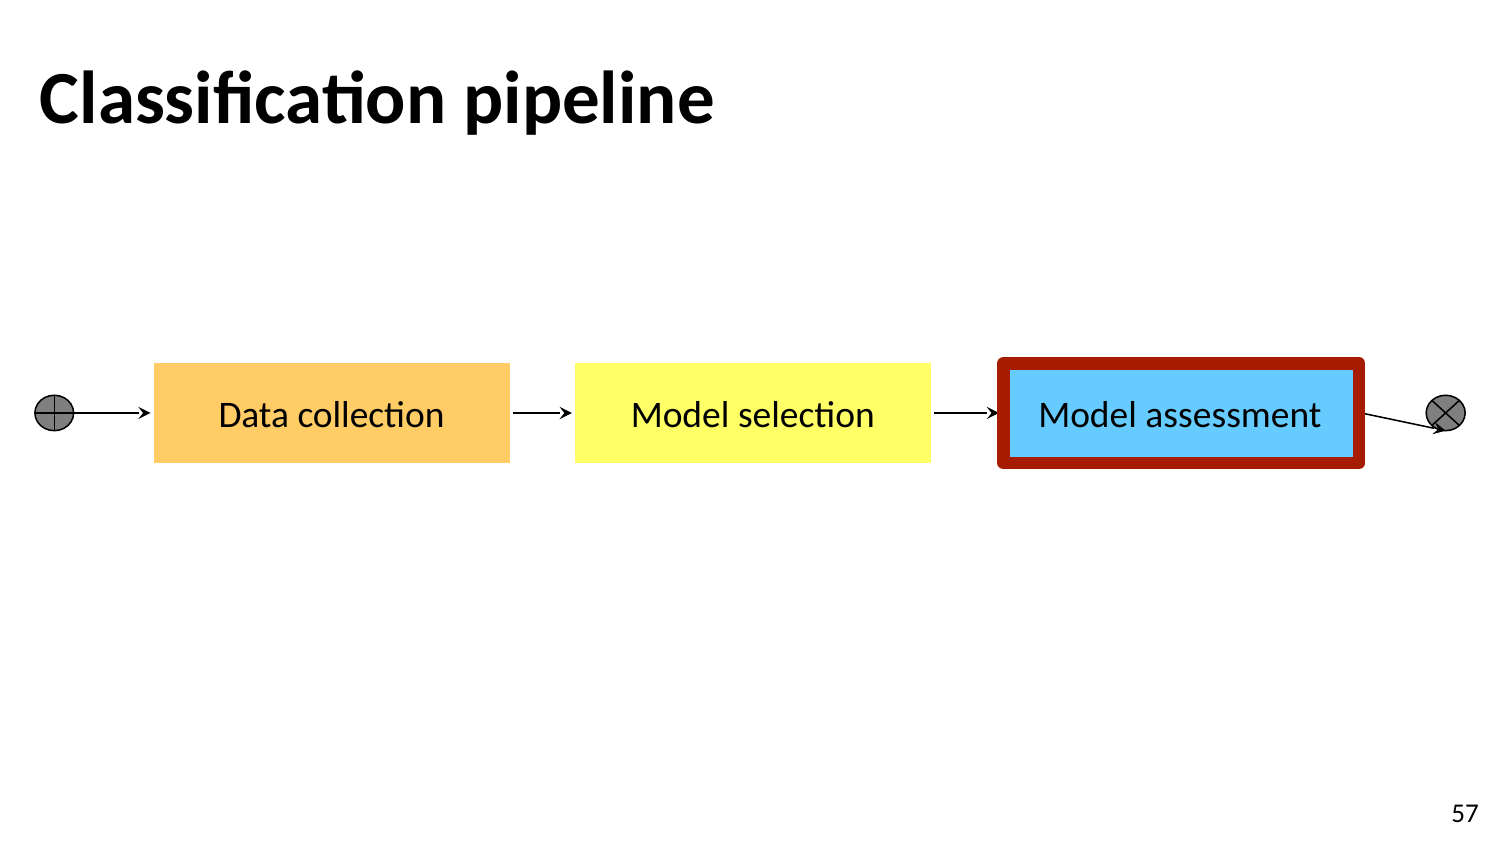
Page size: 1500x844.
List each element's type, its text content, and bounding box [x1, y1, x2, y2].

title Classification pipeline [24, 37, 1388, 150]
text_box [1003, 363, 1360, 463]
text_box Model selection [571, 359, 935, 467]
text_box [1426, 395, 1466, 431]
text_box Data collection [150, 359, 513, 467]
text_box Model assessment [998, 359, 1362, 467]
slide_number ‹#› [1403, 779, 1494, 844]
text_box [34, 395, 74, 431]
